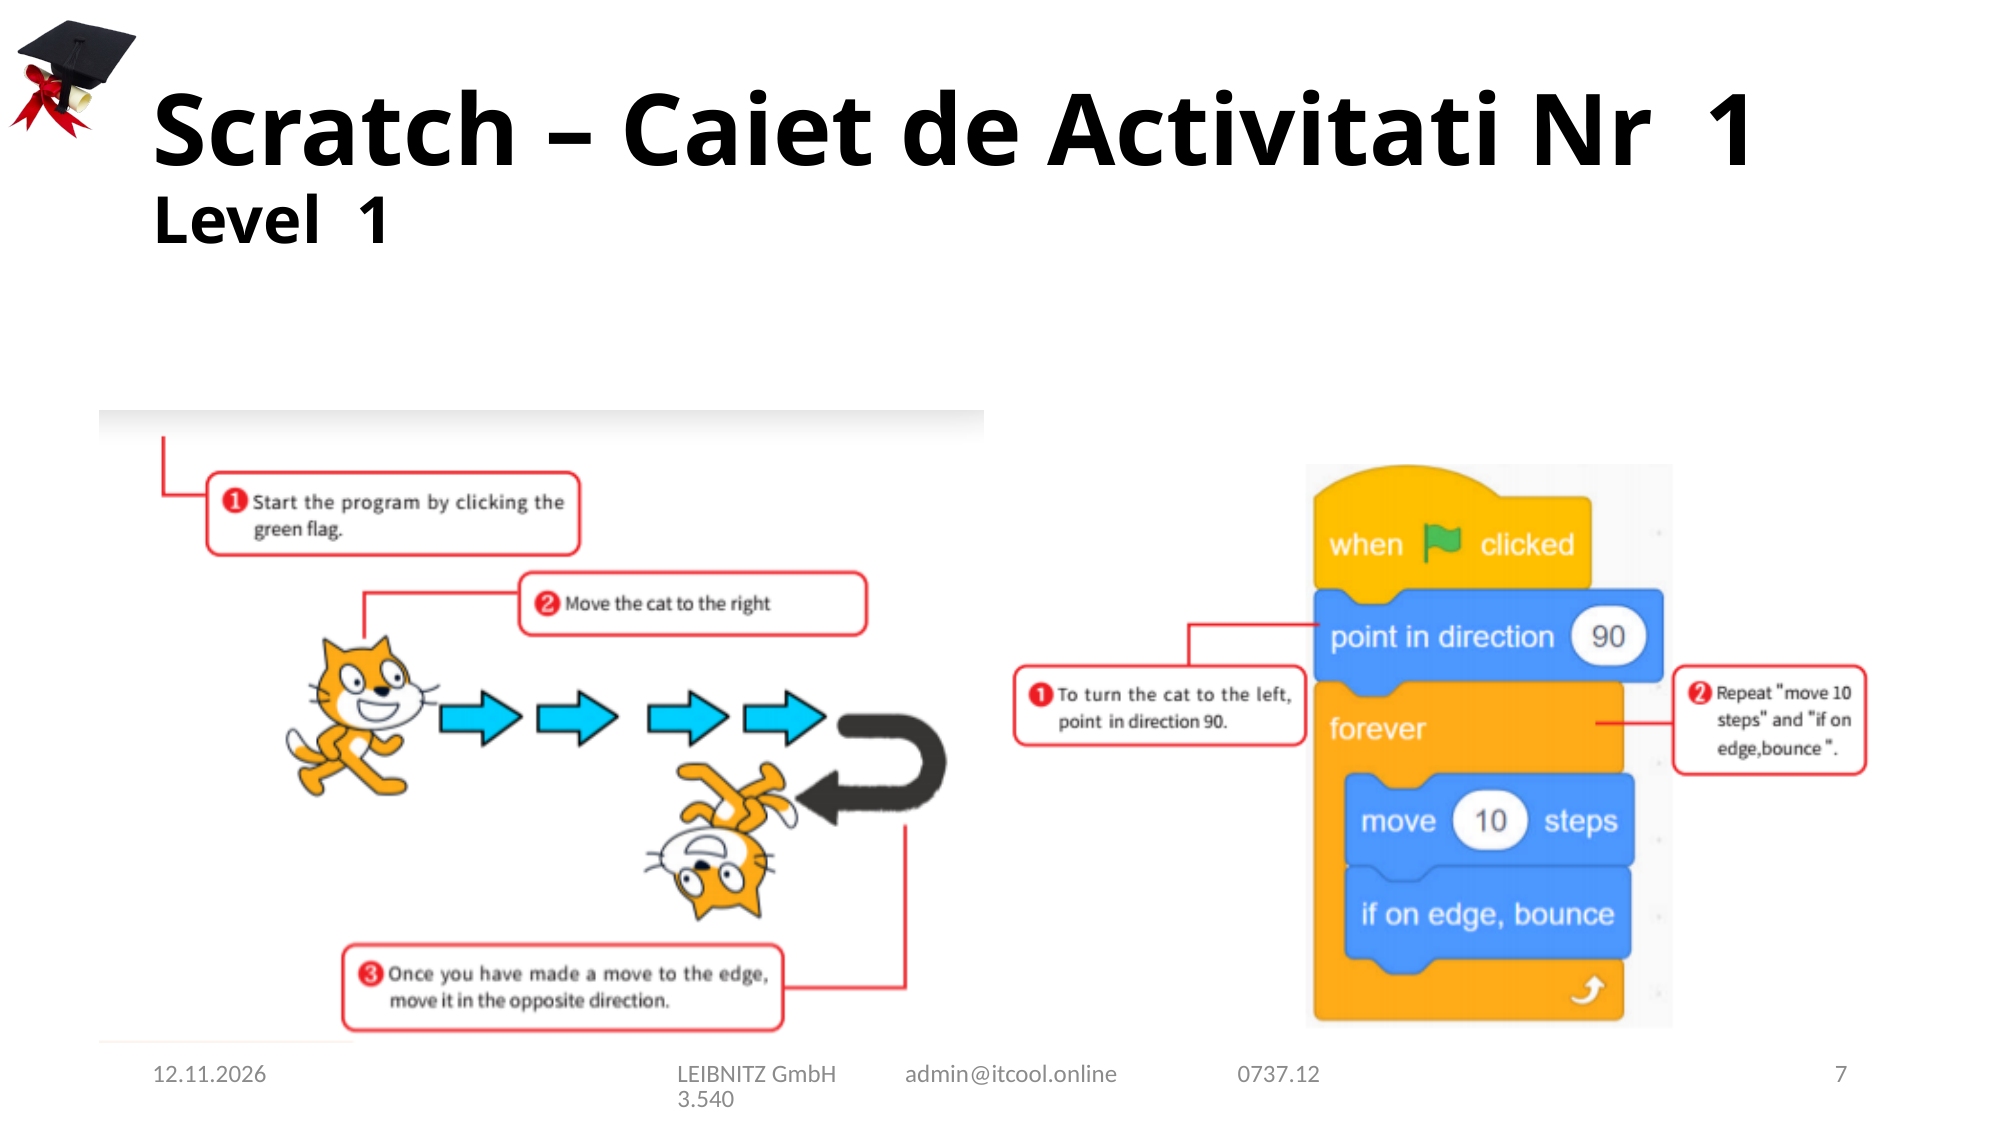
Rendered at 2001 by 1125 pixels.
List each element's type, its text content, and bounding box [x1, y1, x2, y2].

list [995, 464, 1880, 1043]
footer LEIBNITZ GmbH admin@itcool.online 0737.123.540 [662, 1042, 1338, 1103]
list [99, 410, 984, 1043]
picture [7, 17, 138, 148]
title Scratch – Caiet de Activitati Nr 1 Level 1 [137, 59, 1863, 278]
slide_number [137, 1043, 588, 1103]
slide_number 7 [1412, 1043, 1863, 1103]
